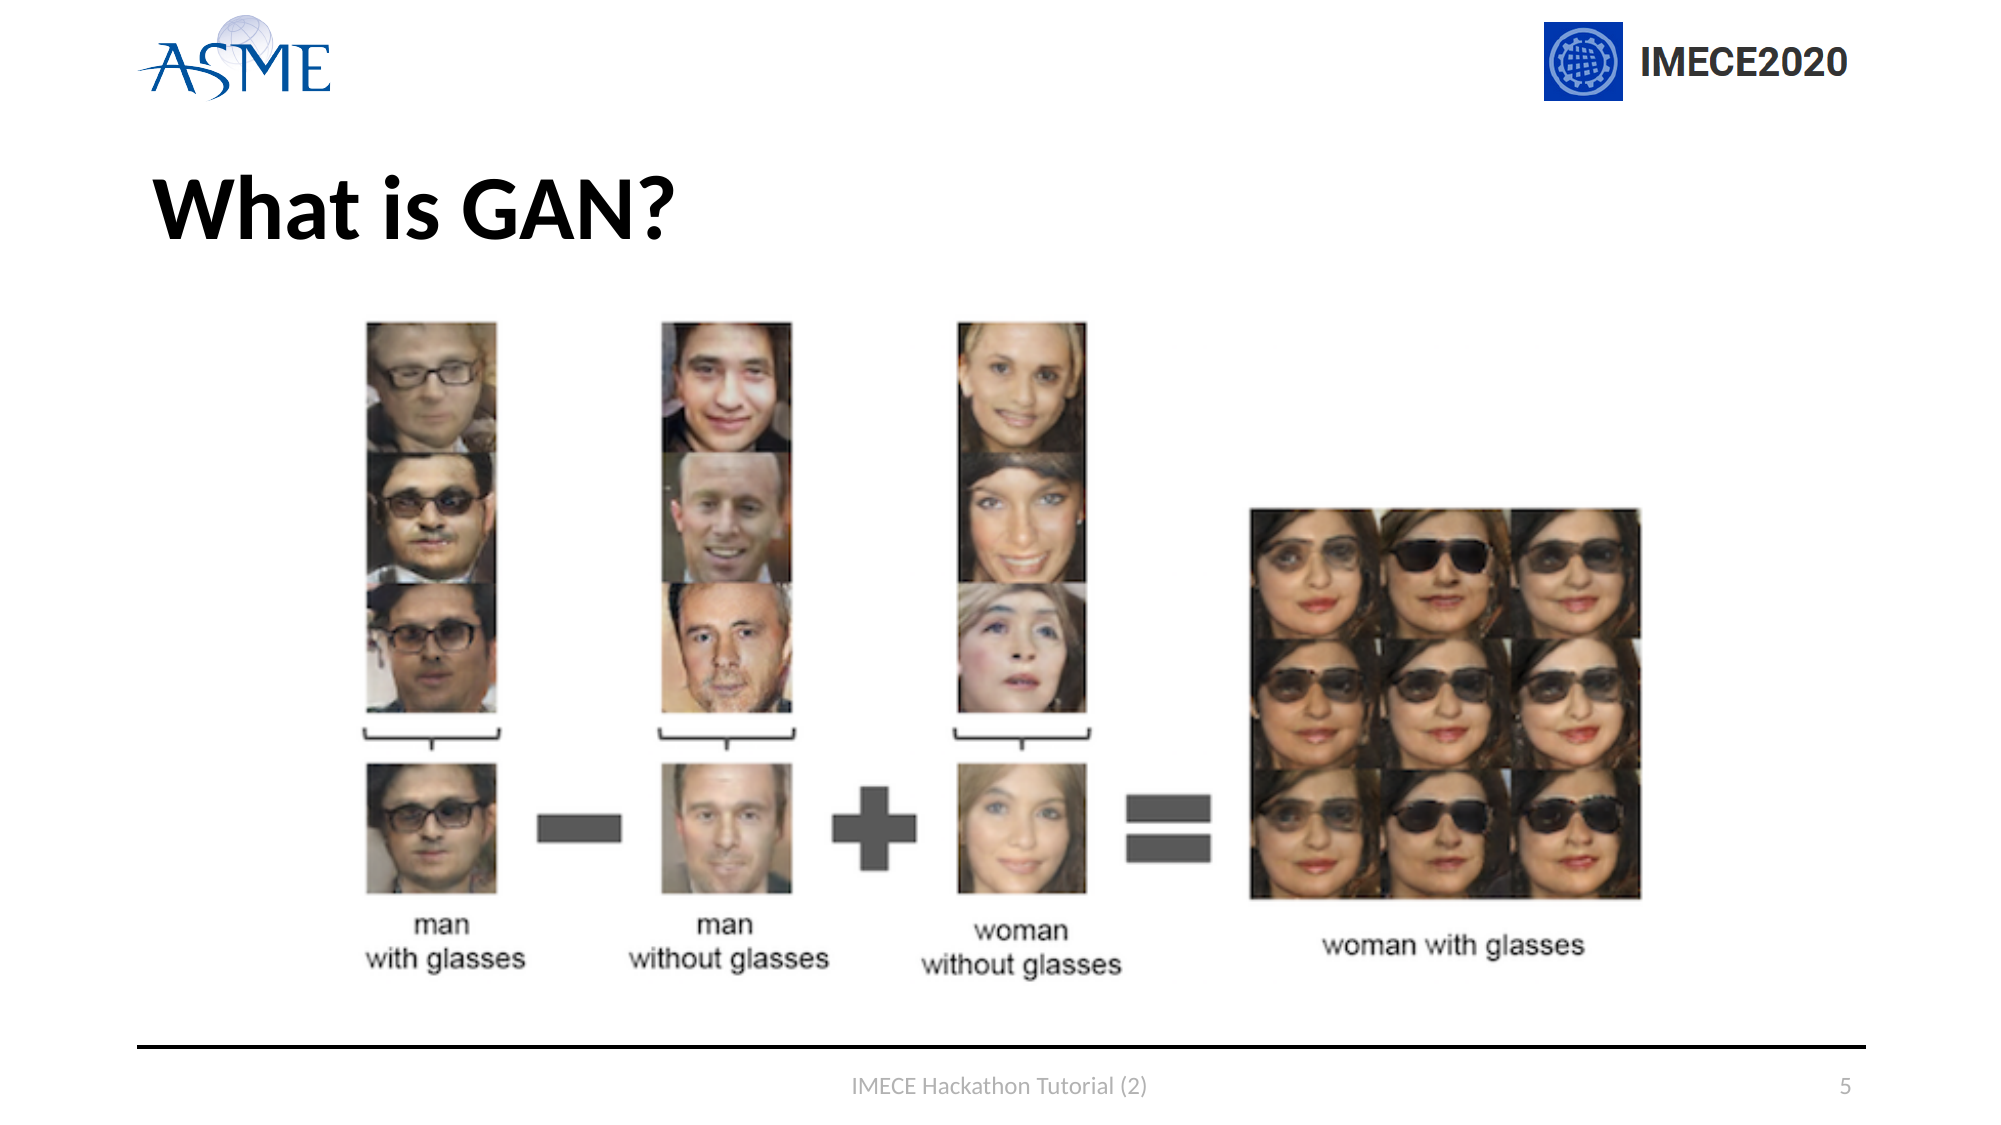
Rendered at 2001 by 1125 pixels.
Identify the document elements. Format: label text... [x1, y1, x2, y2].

slide_number 5 [1417, 1054, 1868, 1115]
picture [137, 15, 331, 106]
title What is GAN? [137, 127, 1863, 293]
footer IMECE Hackathon Tutorial (2) [662, 1054, 1338, 1115]
picture [1538, 15, 1863, 106]
picture [345, 297, 1655, 986]
